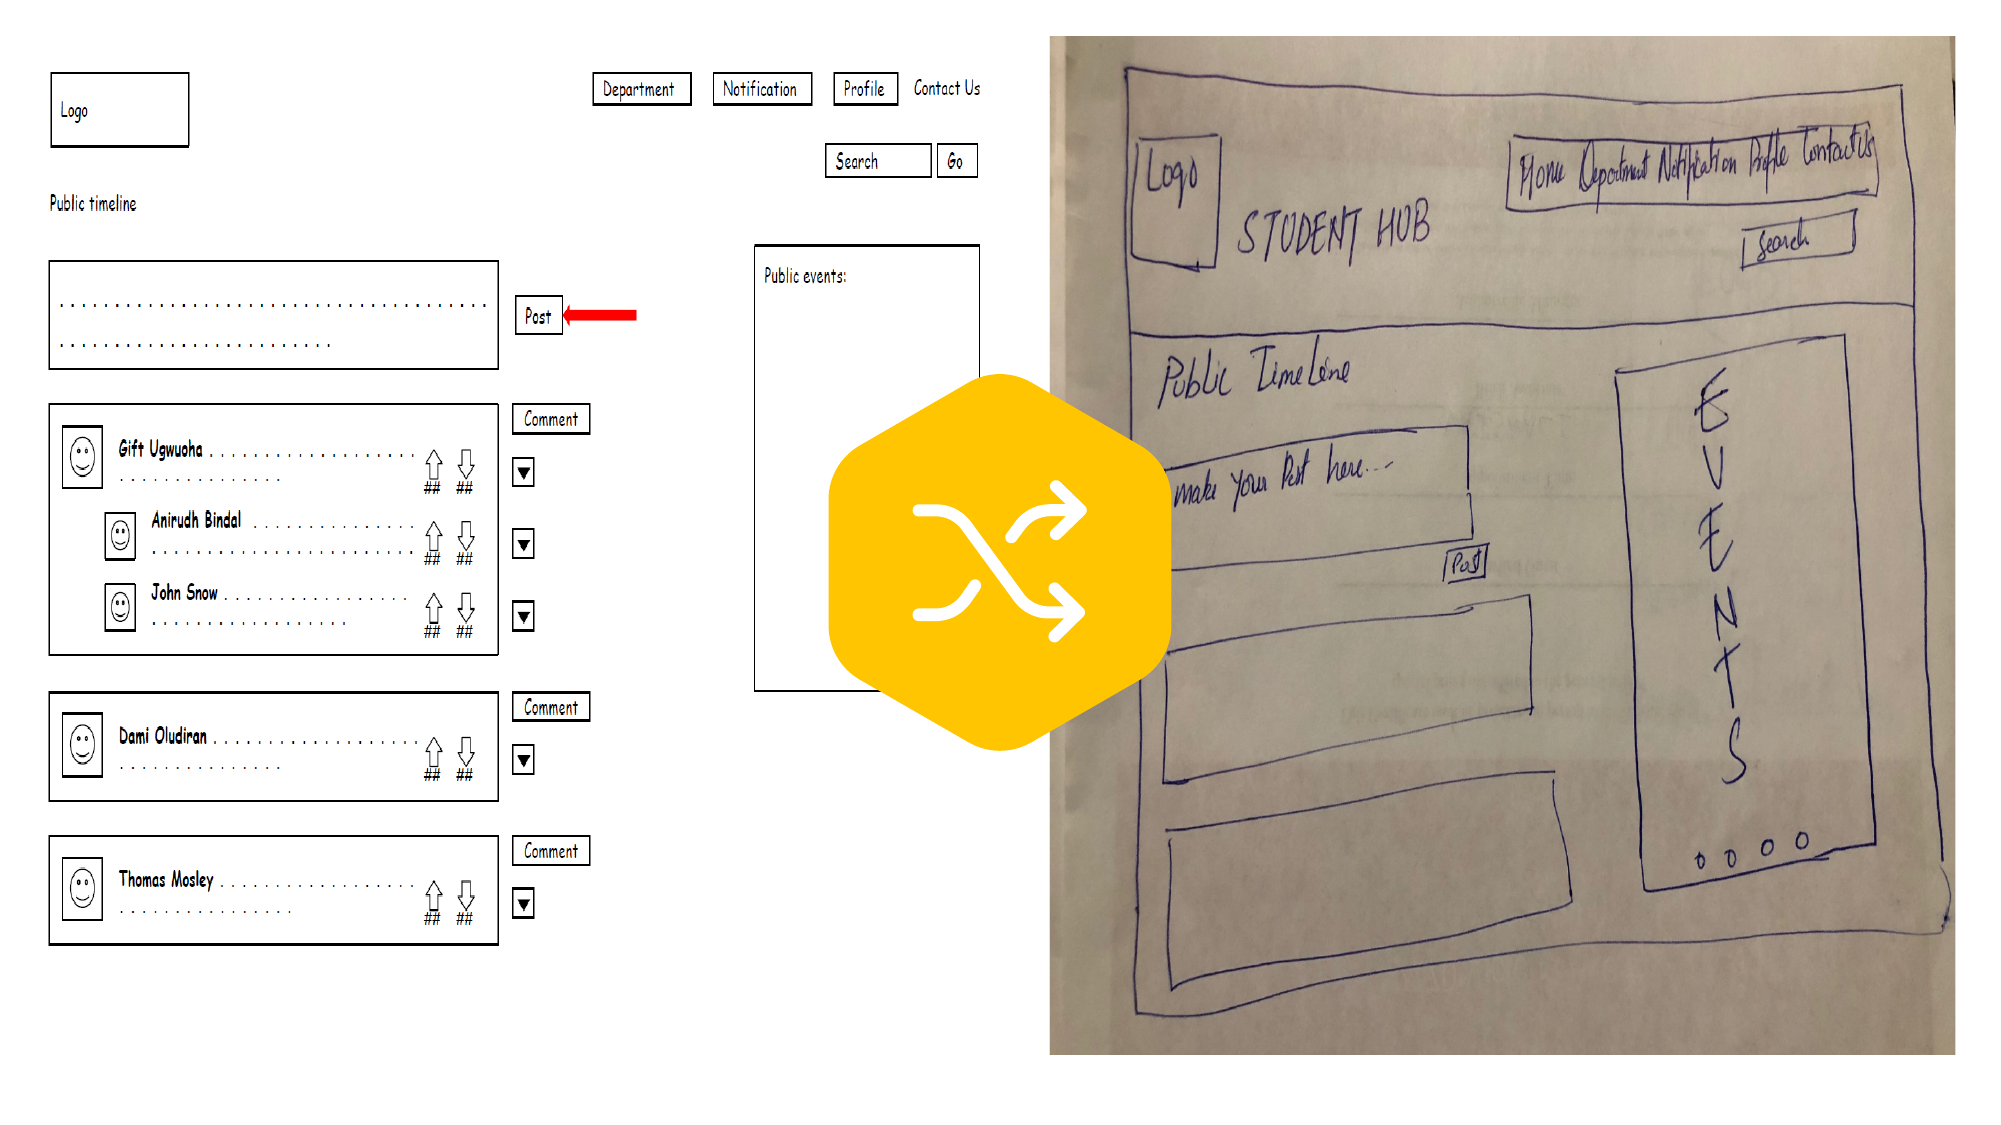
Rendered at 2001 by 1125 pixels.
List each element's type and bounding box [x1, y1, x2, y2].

picture [0, 0, 2000, 1125]
text_box [912, 480, 1087, 643]
